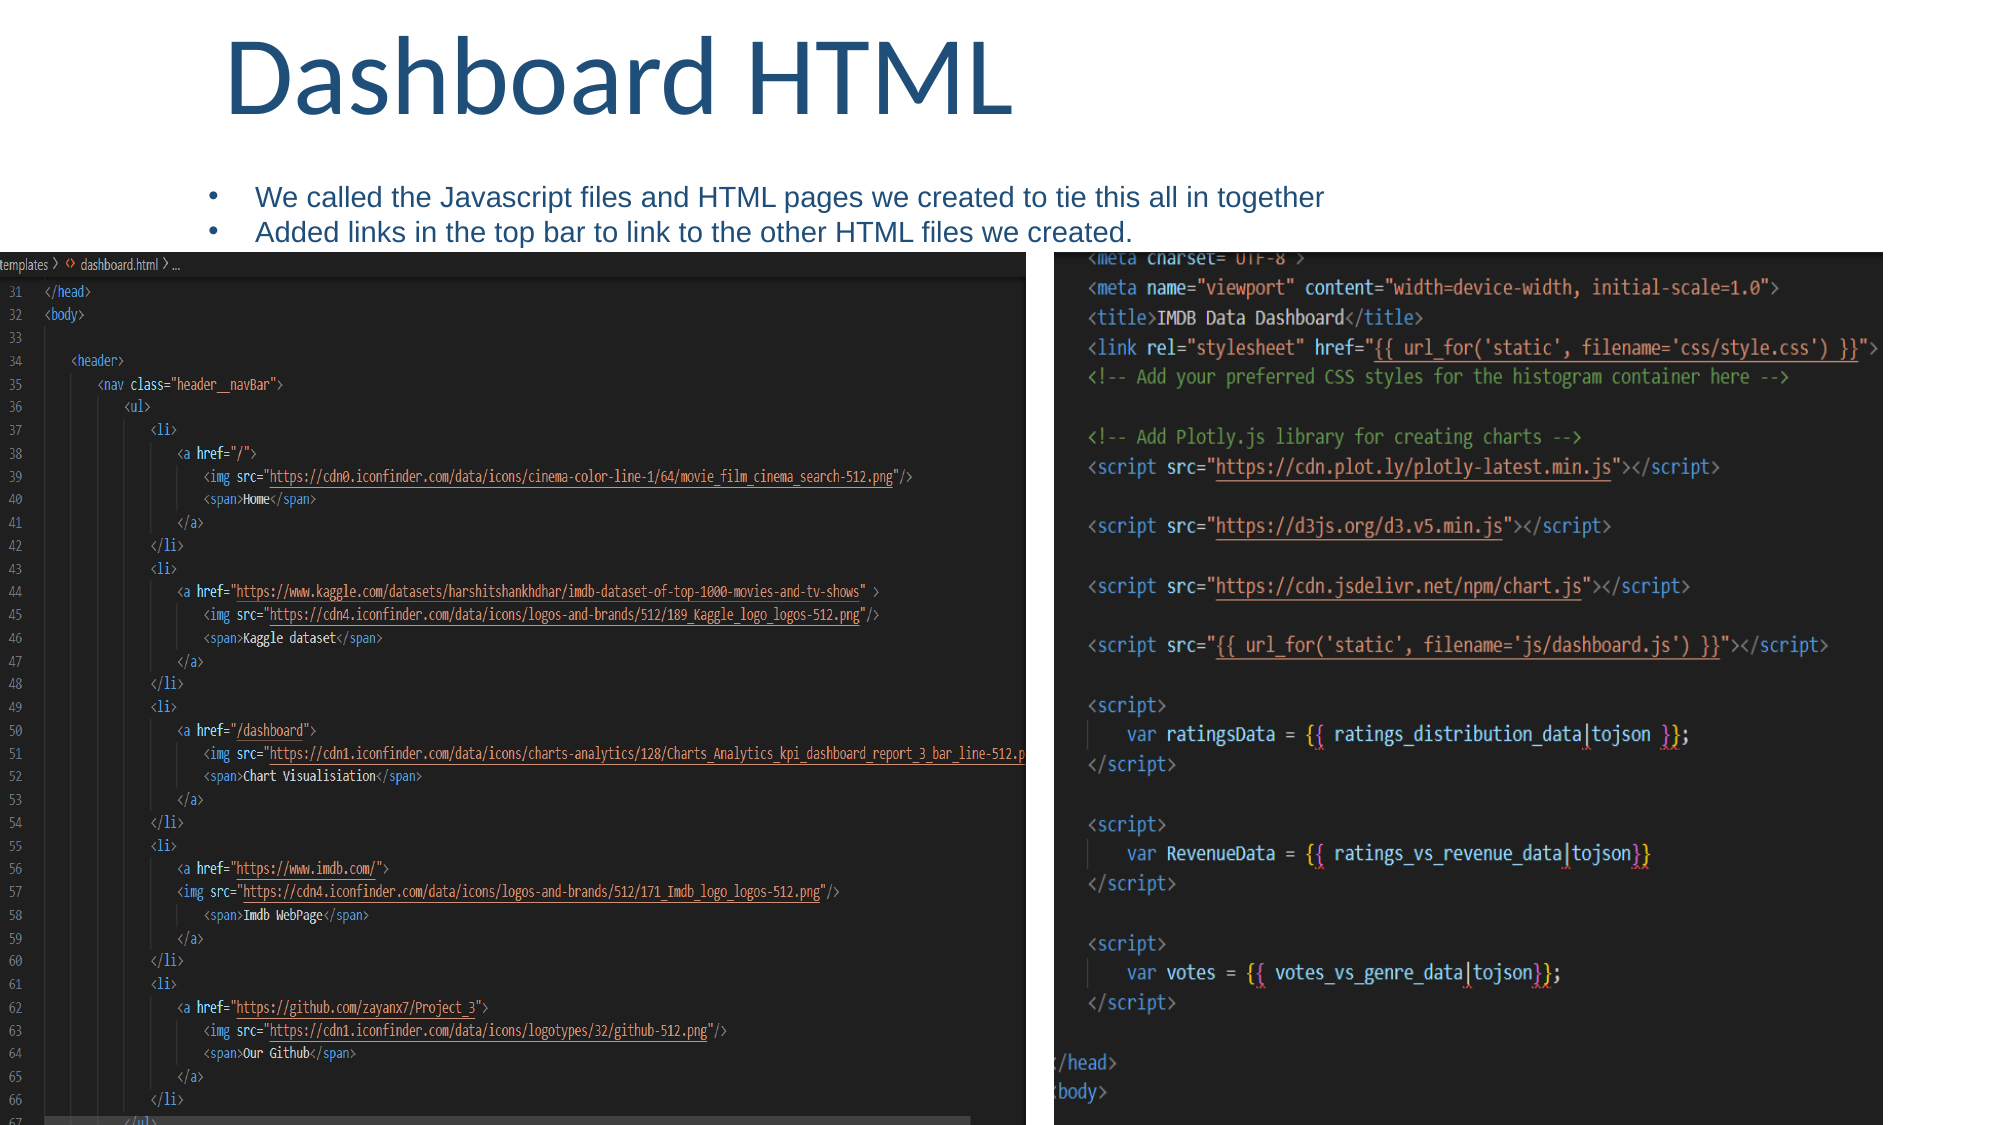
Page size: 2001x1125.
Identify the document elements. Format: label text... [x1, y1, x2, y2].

text_box We called the Javascript files and HTML pages we created to tie this all in together Added links in the top bar to link to the other HTML files we created. [193, 170, 1345, 291]
picture [0, 252, 1026, 1125]
text_box Dashboard HTML [209, 0, 1029, 145]
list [1054, 253, 1883, 1125]
